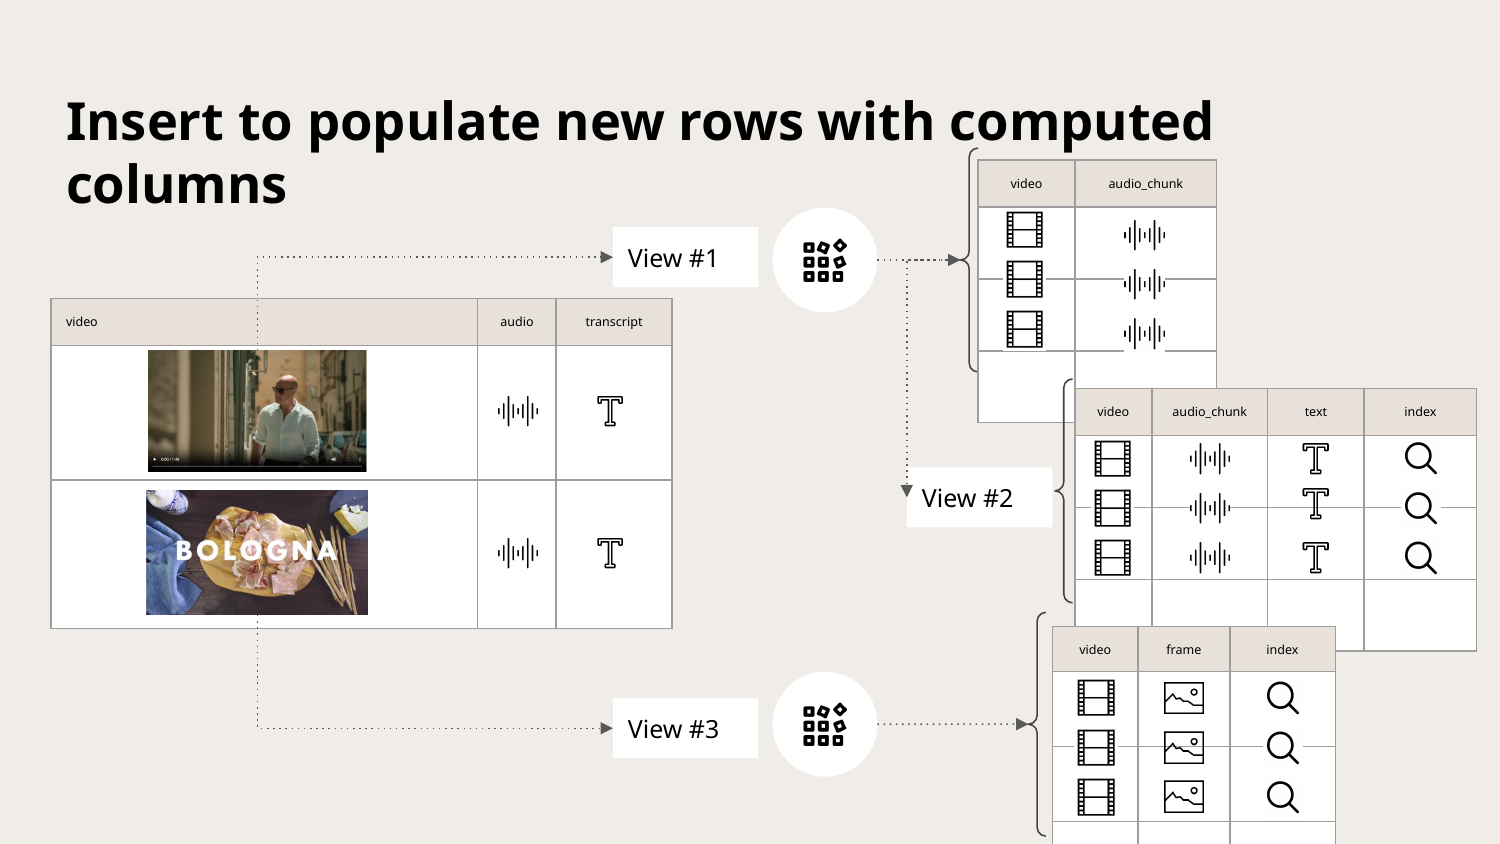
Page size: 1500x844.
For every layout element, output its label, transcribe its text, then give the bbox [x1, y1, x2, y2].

picture [1163, 677, 1204, 718]
table_header video [979, 161, 1074, 206]
table_header video [1076, 389, 1151, 435]
table_cell [979, 280, 999, 350]
picture [148, 350, 367, 473]
table_cell [487, 346, 555, 479]
picture [590, 532, 631, 573]
table_header audio [487, 299, 555, 345]
table_cell [1439, 508, 1476, 579]
table_cell [1076, 352, 1216, 388]
title Insert to populate new rows with computed columns [51, 72, 1449, 167]
text_box View #1 [612, 227, 759, 288]
picture [1002, 207, 1047, 252]
picture [1090, 436, 1135, 480]
table_cell [1136, 436, 1151, 507]
table_cell [1049, 280, 1074, 350]
table_header transcript [557, 299, 671, 345]
picture [1074, 775, 1118, 819]
table_header audio_chunk [1153, 389, 1267, 435]
table_cell [1268, 508, 1363, 579]
table_cell [1053, 822, 1137, 844]
text_box View #2 [906, 467, 1053, 528]
table_header index [1231, 627, 1335, 671]
picture [1190, 438, 1231, 479]
table_cell [1139, 747, 1162, 821]
table_cell [979, 352, 1074, 422]
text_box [388, 125, 482, 482]
table_cell [1119, 747, 1137, 821]
picture [1074, 676, 1118, 720]
picture [1400, 438, 1441, 479]
table_cell [1138, 508, 1151, 579]
table_cell [1203, 747, 1229, 821]
picture [1090, 536, 1135, 580]
table_cell [1053, 672, 1137, 746]
picture [1124, 264, 1165, 305]
table_cell [1304, 747, 1335, 821]
table_cell [1365, 436, 1476, 507]
picture [1190, 537, 1231, 578]
table_cell [52, 346, 383, 479]
text_box [963, 148, 978, 372]
table_cell [1153, 580, 1267, 626]
table_cell [1229, 508, 1267, 579]
table_header text [1268, 389, 1363, 435]
picture [1190, 488, 1231, 528]
table_cell [1076, 208, 1216, 278]
table_cell [557, 346, 671, 479]
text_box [772, 671, 878, 777]
picture [1262, 777, 1303, 817]
picture [1400, 537, 1441, 578]
picture [1074, 725, 1118, 769]
picture [590, 391, 631, 432]
picture [1295, 537, 1336, 578]
picture [1124, 313, 1165, 354]
picture [1295, 483, 1336, 524]
table_cell [1365, 508, 1400, 579]
table_cell [1139, 822, 1229, 844]
table_cell [1053, 747, 1071, 821]
table_cell [557, 481, 671, 628]
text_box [772, 207, 878, 313]
table_cell [1164, 280, 1216, 350]
picture [1262, 727, 1303, 768]
table_cell [1076, 280, 1123, 350]
picture [1090, 486, 1135, 530]
table_cell [1139, 672, 1229, 746]
table_cell [478, 481, 555, 628]
picture [497, 532, 538, 573]
table_cell [1153, 508, 1190, 579]
table_header frame [1139, 627, 1229, 671]
table_cell [1231, 747, 1261, 821]
picture [497, 391, 538, 432]
text_box [1055, 378, 1073, 603]
picture [1163, 776, 1204, 817]
table_cell [1048, 208, 1074, 278]
table_cell [1076, 436, 1089, 507]
picture [1124, 214, 1165, 255]
text_box View #3 [612, 698, 759, 759]
table_cell [1153, 436, 1267, 507]
table_header video [1053, 627, 1137, 671]
table_cell [52, 481, 477, 628]
table_cell [1076, 508, 1087, 579]
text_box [906, 259, 961, 498]
table_cell [1076, 580, 1151, 626]
picture [146, 490, 369, 616]
picture [1002, 307, 1047, 351]
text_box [378, 493, 493, 844]
table_header audio_chunk [1076, 161, 1216, 206]
table_cell [979, 208, 1000, 278]
table_cell [1268, 436, 1363, 507]
table_cell [1268, 580, 1363, 650]
picture [1002, 257, 1047, 301]
table_cell [1231, 822, 1335, 844]
picture [1400, 488, 1441, 528]
table_cell [1365, 580, 1476, 650]
text_box [1029, 612, 1046, 837]
table_header video [52, 299, 383, 345]
table_header index [1365, 389, 1476, 435]
picture [1163, 727, 1204, 768]
table_cell [1231, 672, 1335, 746]
picture [1295, 438, 1336, 479]
picture [1262, 677, 1303, 718]
